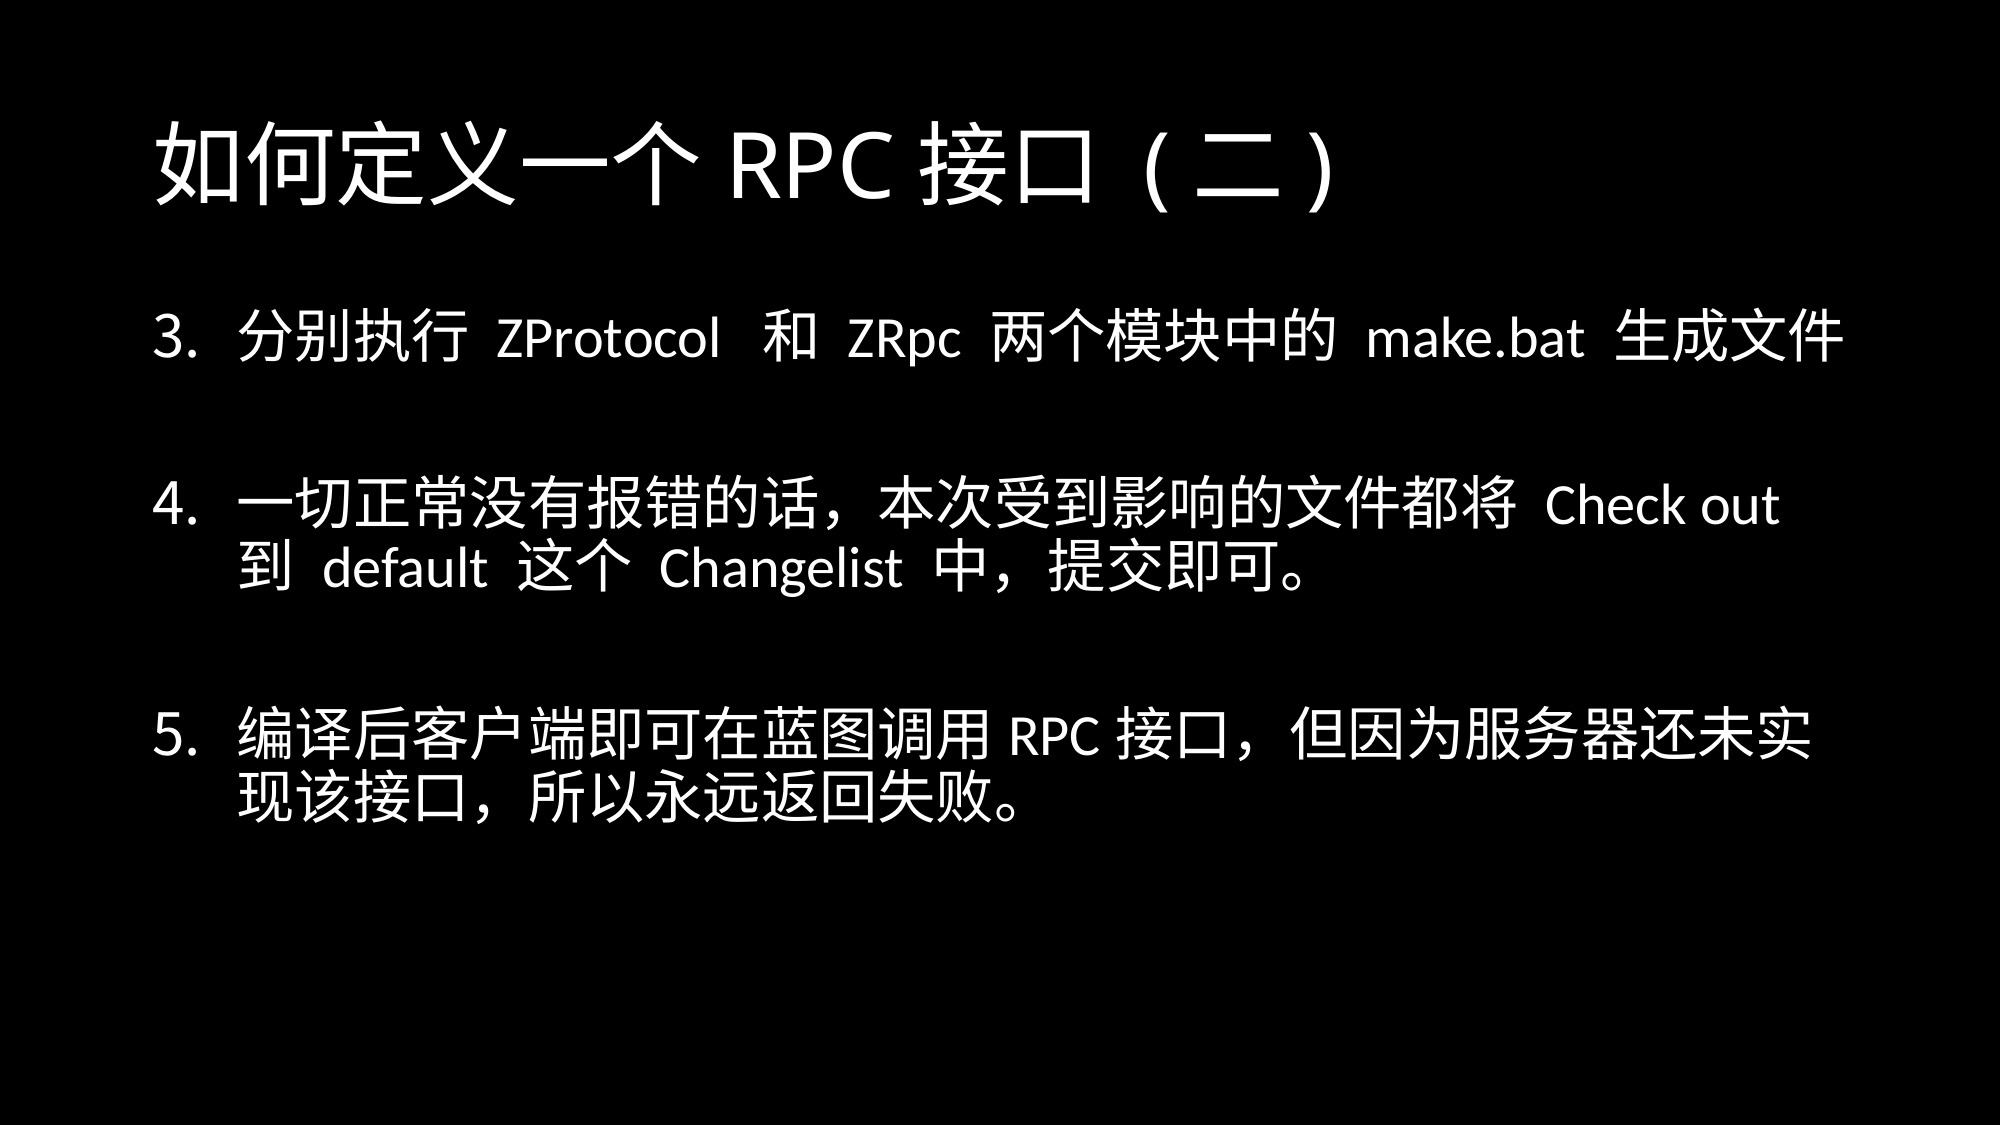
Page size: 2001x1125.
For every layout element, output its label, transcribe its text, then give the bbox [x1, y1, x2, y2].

title 如何定义一个RPC接口 (二) [137, 59, 1863, 278]
list 分别执行 ZProtocol 和 ZRpc 两个模块中的 make.bat 生成文件 一切正常没有报错的话，本次受到影响的文件都将 Check out 到 default 这个 Changelist 中，提交即可。 编译后客户端即可在蓝图调用RPC接口，但因为服务器还未实现该接口，所以永远返回失败。 [137, 299, 1863, 1014]
